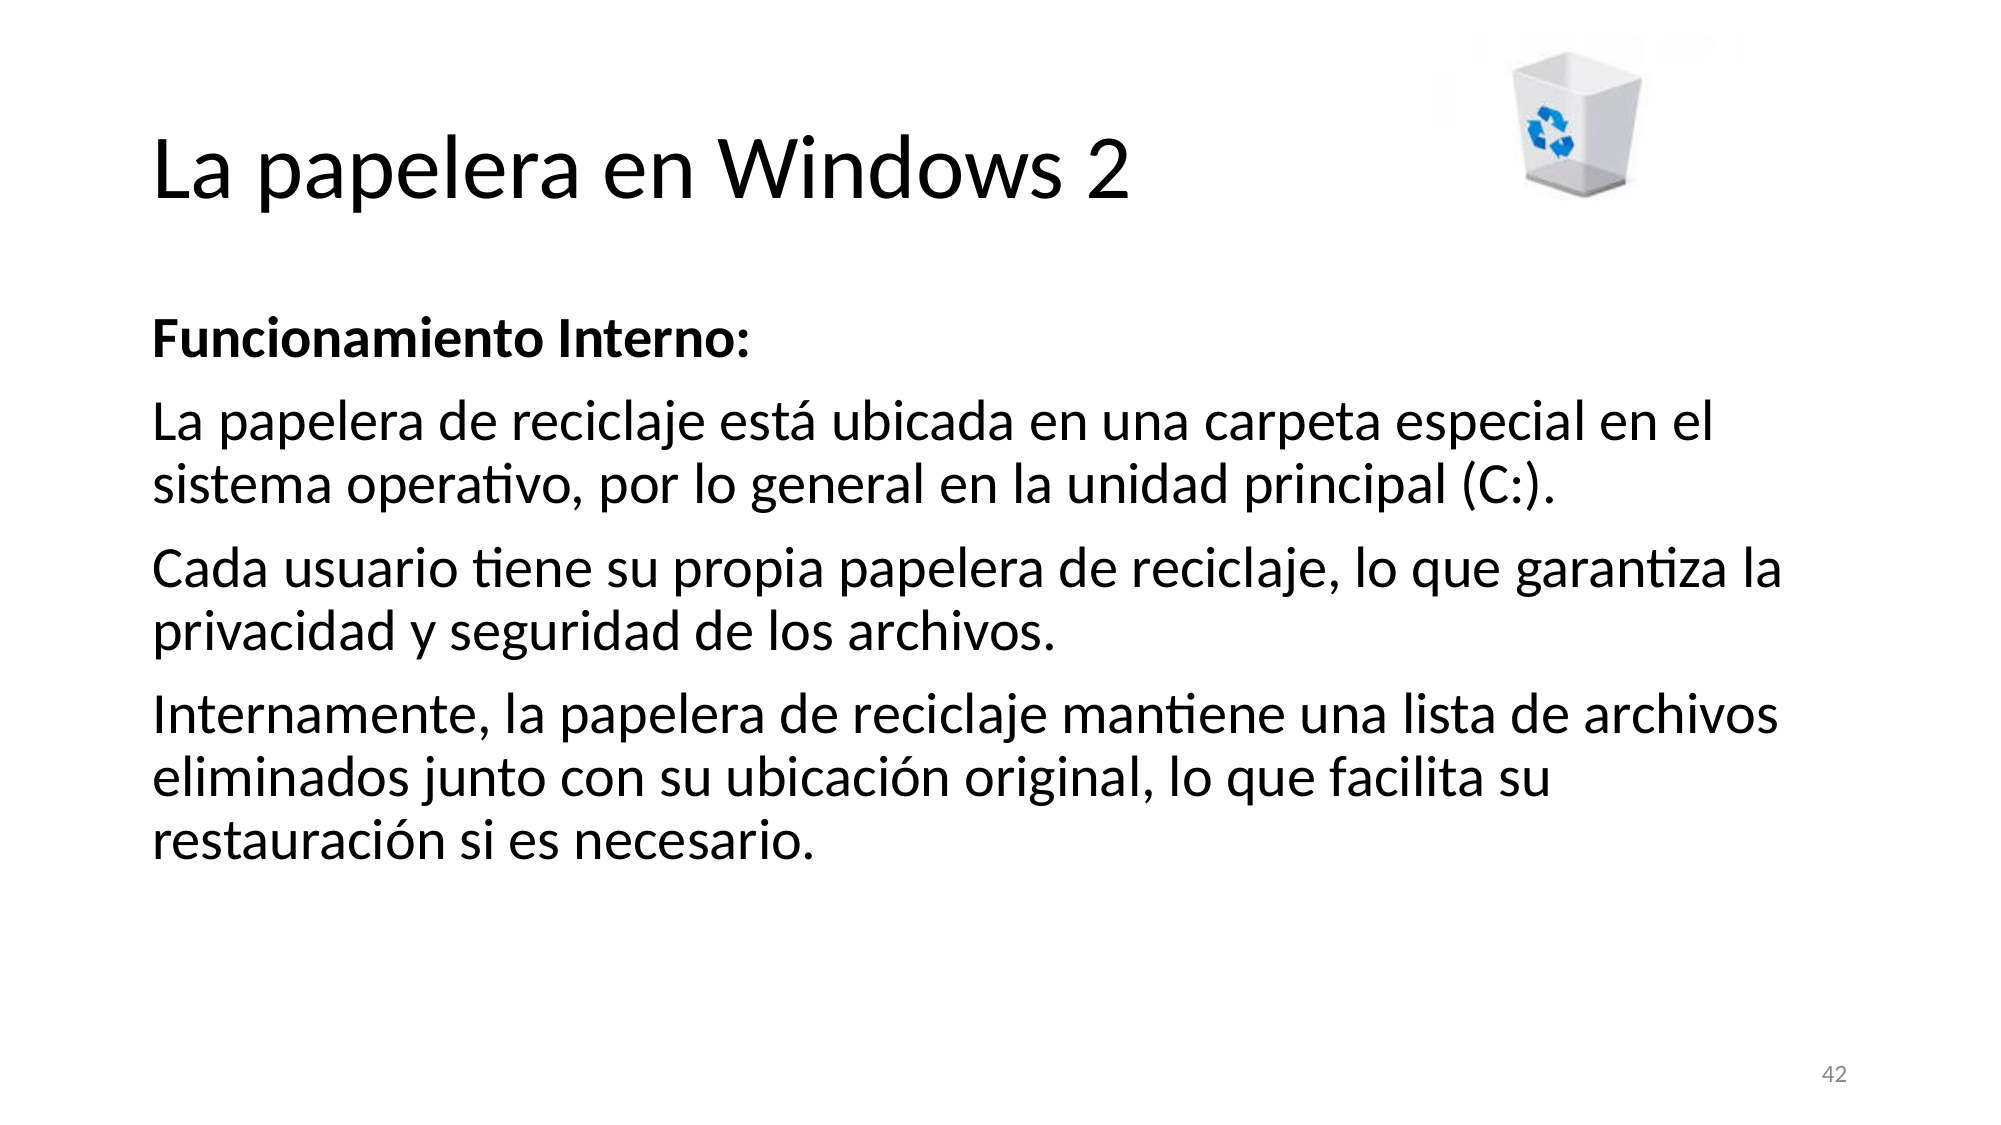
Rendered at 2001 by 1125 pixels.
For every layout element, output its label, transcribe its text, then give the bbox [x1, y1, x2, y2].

title La papelera en Windows 2 [137, 59, 1863, 278]
slide_number ‹#› [1412, 1042, 1863, 1103]
picture [1412, 37, 1743, 213]
list Funcionamiento Interno: La papelera de reciclaje está ubicada en una carpeta especial en el sistema operativo, por lo general en la unidad principal (C:). Cada usuario tiene su propia papelera de reciclaje, lo que garantiza la privacidad y seguridad de los archivos. Internamente, la papelera de reciclaje mantiene una lista de archivos eliminados junto con su ubicación original, lo que facilita su restauración si es necesario. [137, 299, 1863, 1014]
